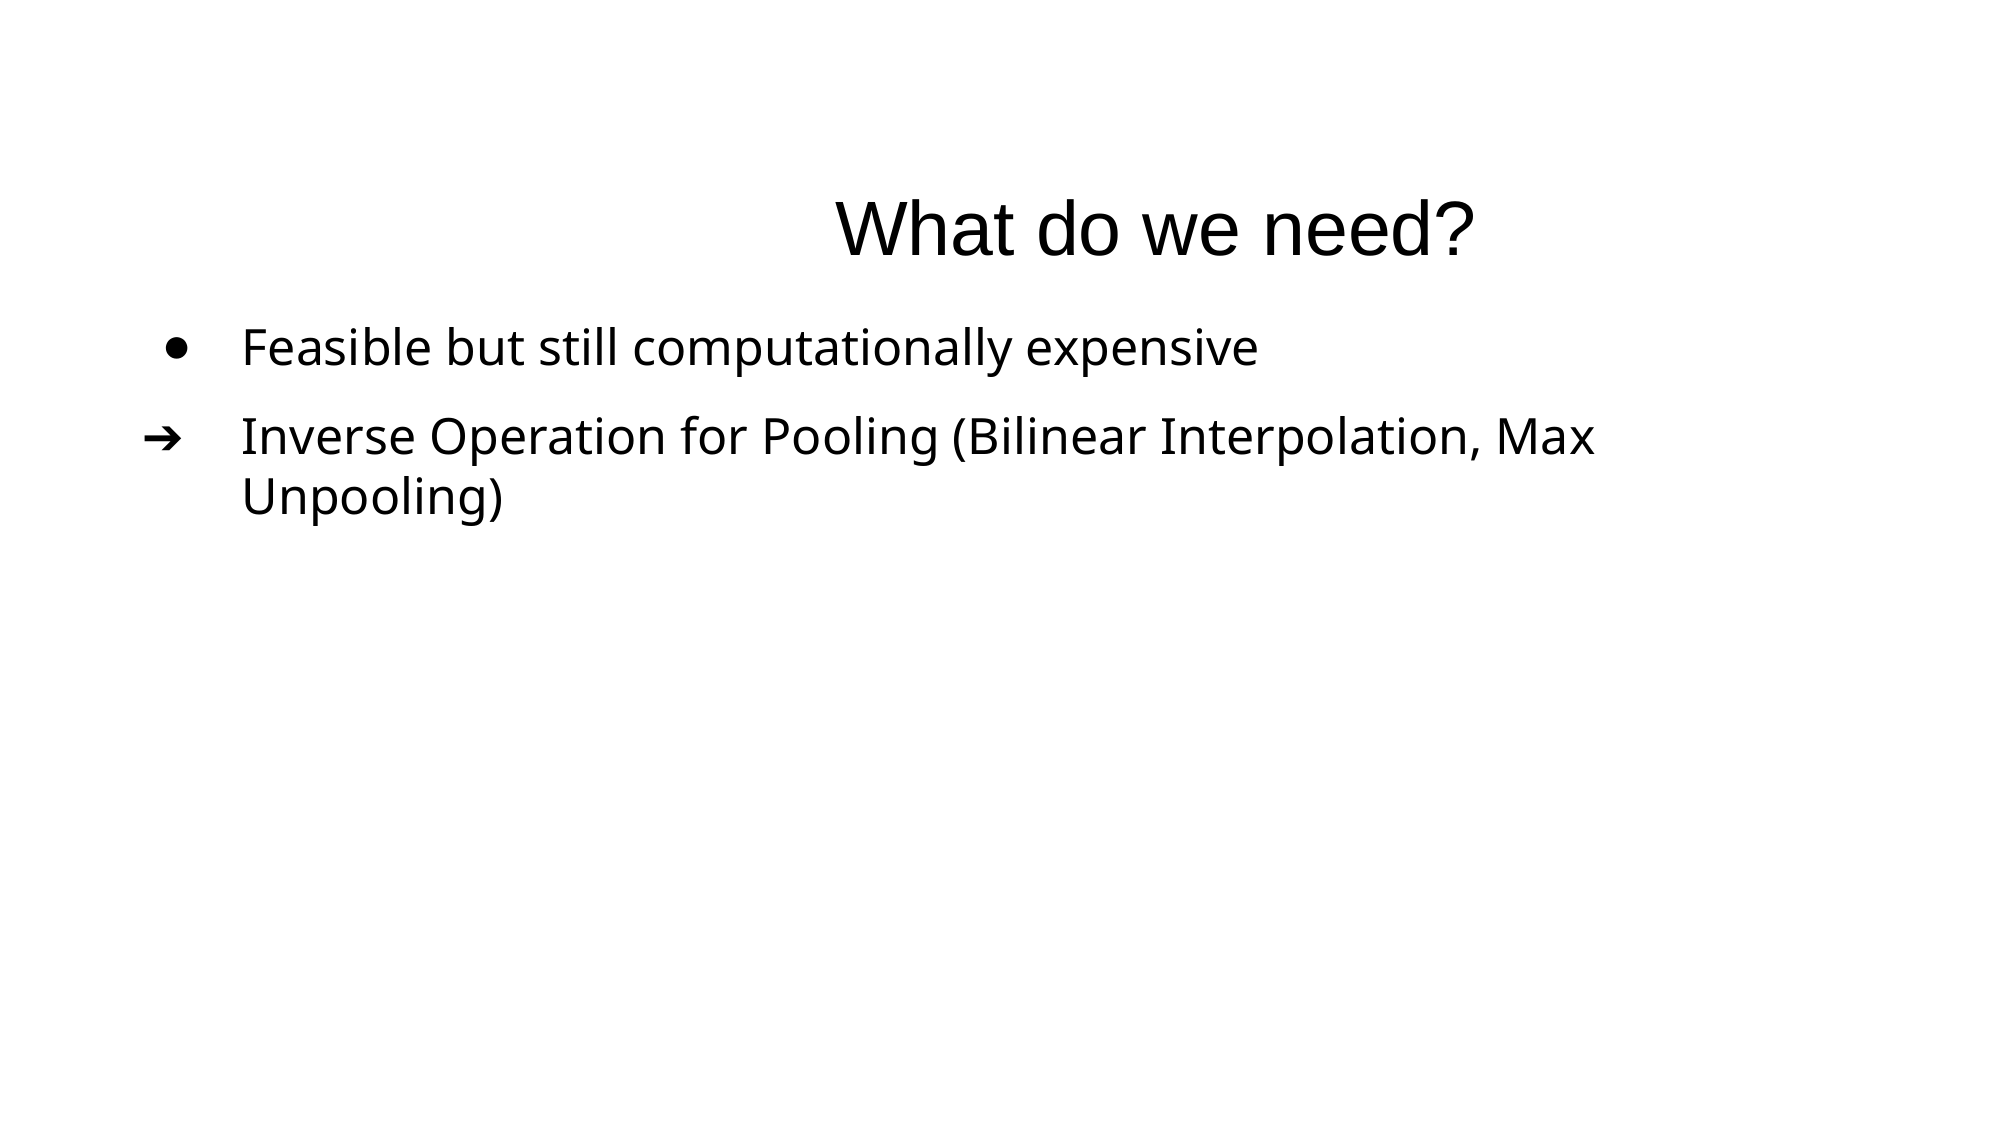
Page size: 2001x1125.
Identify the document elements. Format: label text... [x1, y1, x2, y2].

title What do we need? [183, 113, 2000, 319]
text_box Feasible but still computationally expensive Inverse Operation for Pooling (Bilinear Interpolation, Max Unpooling) [139, 282, 1750, 525]
